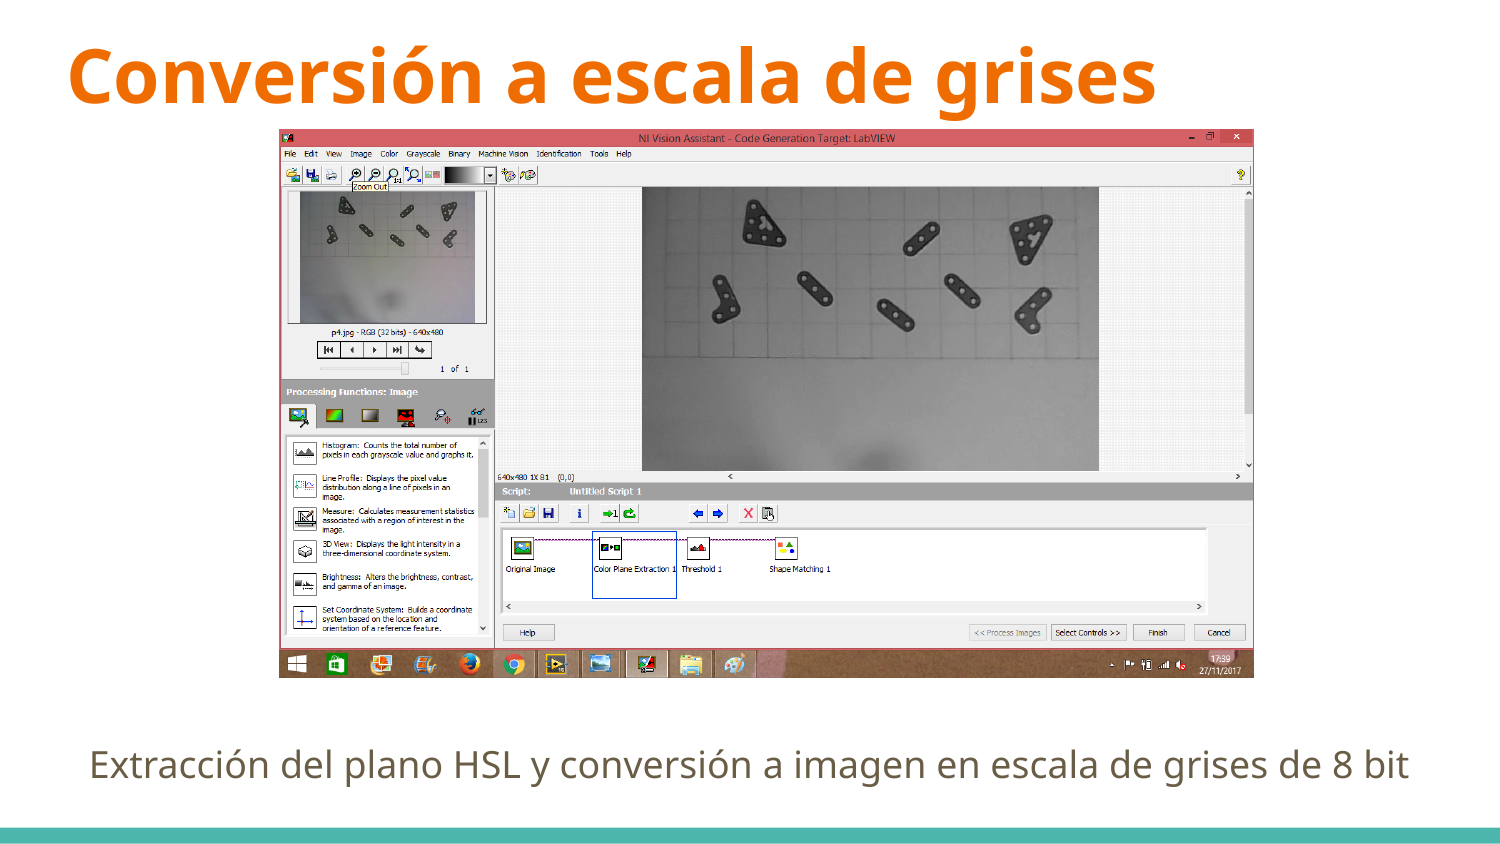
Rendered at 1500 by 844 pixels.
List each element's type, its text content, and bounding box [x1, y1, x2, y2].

list Extracción del plano HSL y conversión a imagen en escala de grises de 8 bit [51, 719, 1449, 807]
title Conversión a escala de grises [51, 13, 1449, 130]
picture [279, 129, 1254, 678]
